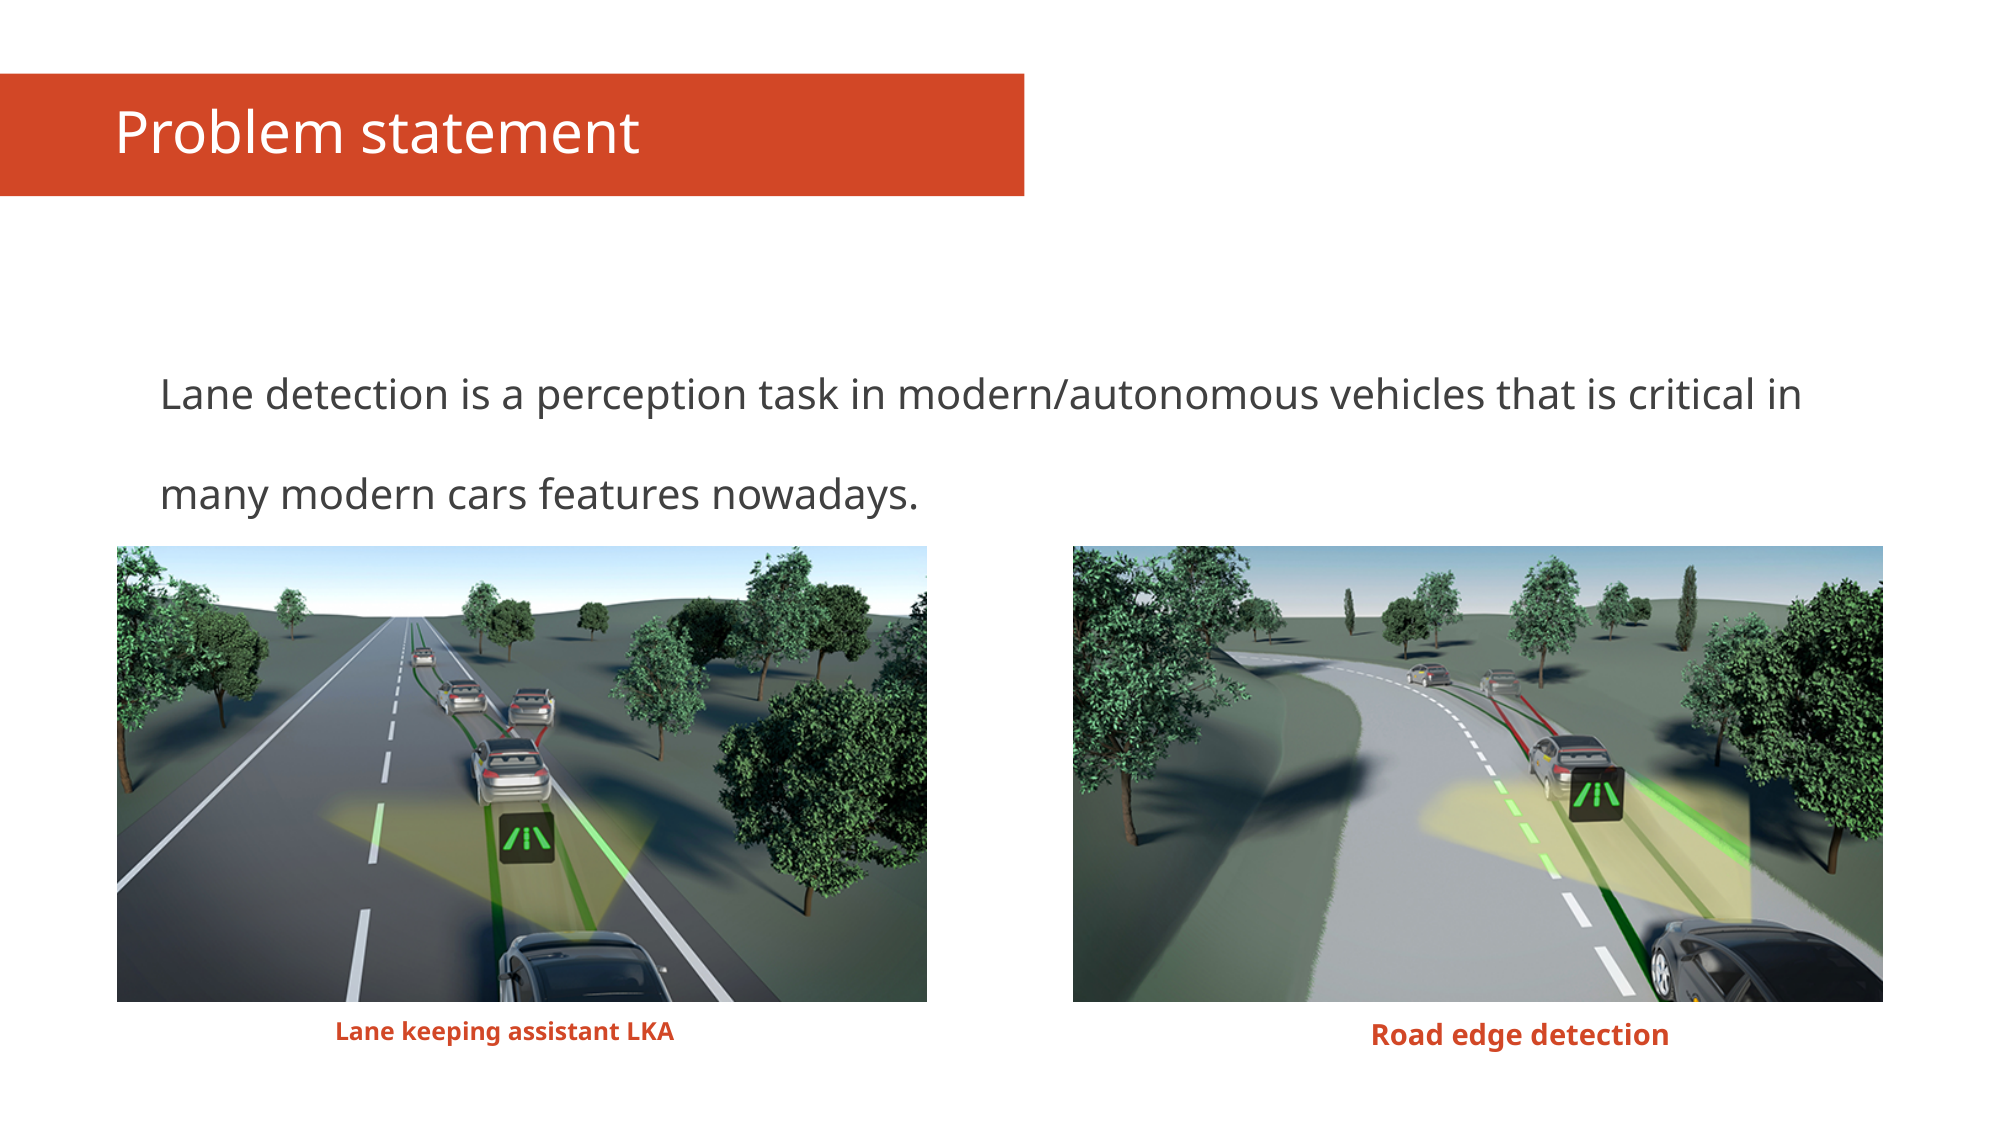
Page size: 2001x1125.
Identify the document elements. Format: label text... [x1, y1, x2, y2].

title Problem statement [99, 73, 1901, 197]
text_box [0, 73, 99, 197]
text_box Road edge detection [1355, 1005, 1780, 1067]
picture [117, 546, 927, 1002]
text_box Lane detection is a perception task in modern/autonomous vehicles that is critical in many modern cars features nowadays. [144, 310, 1851, 526]
picture [1073, 546, 1883, 1002]
text_box Lane keeping assistant LKA [319, 1002, 695, 1063]
